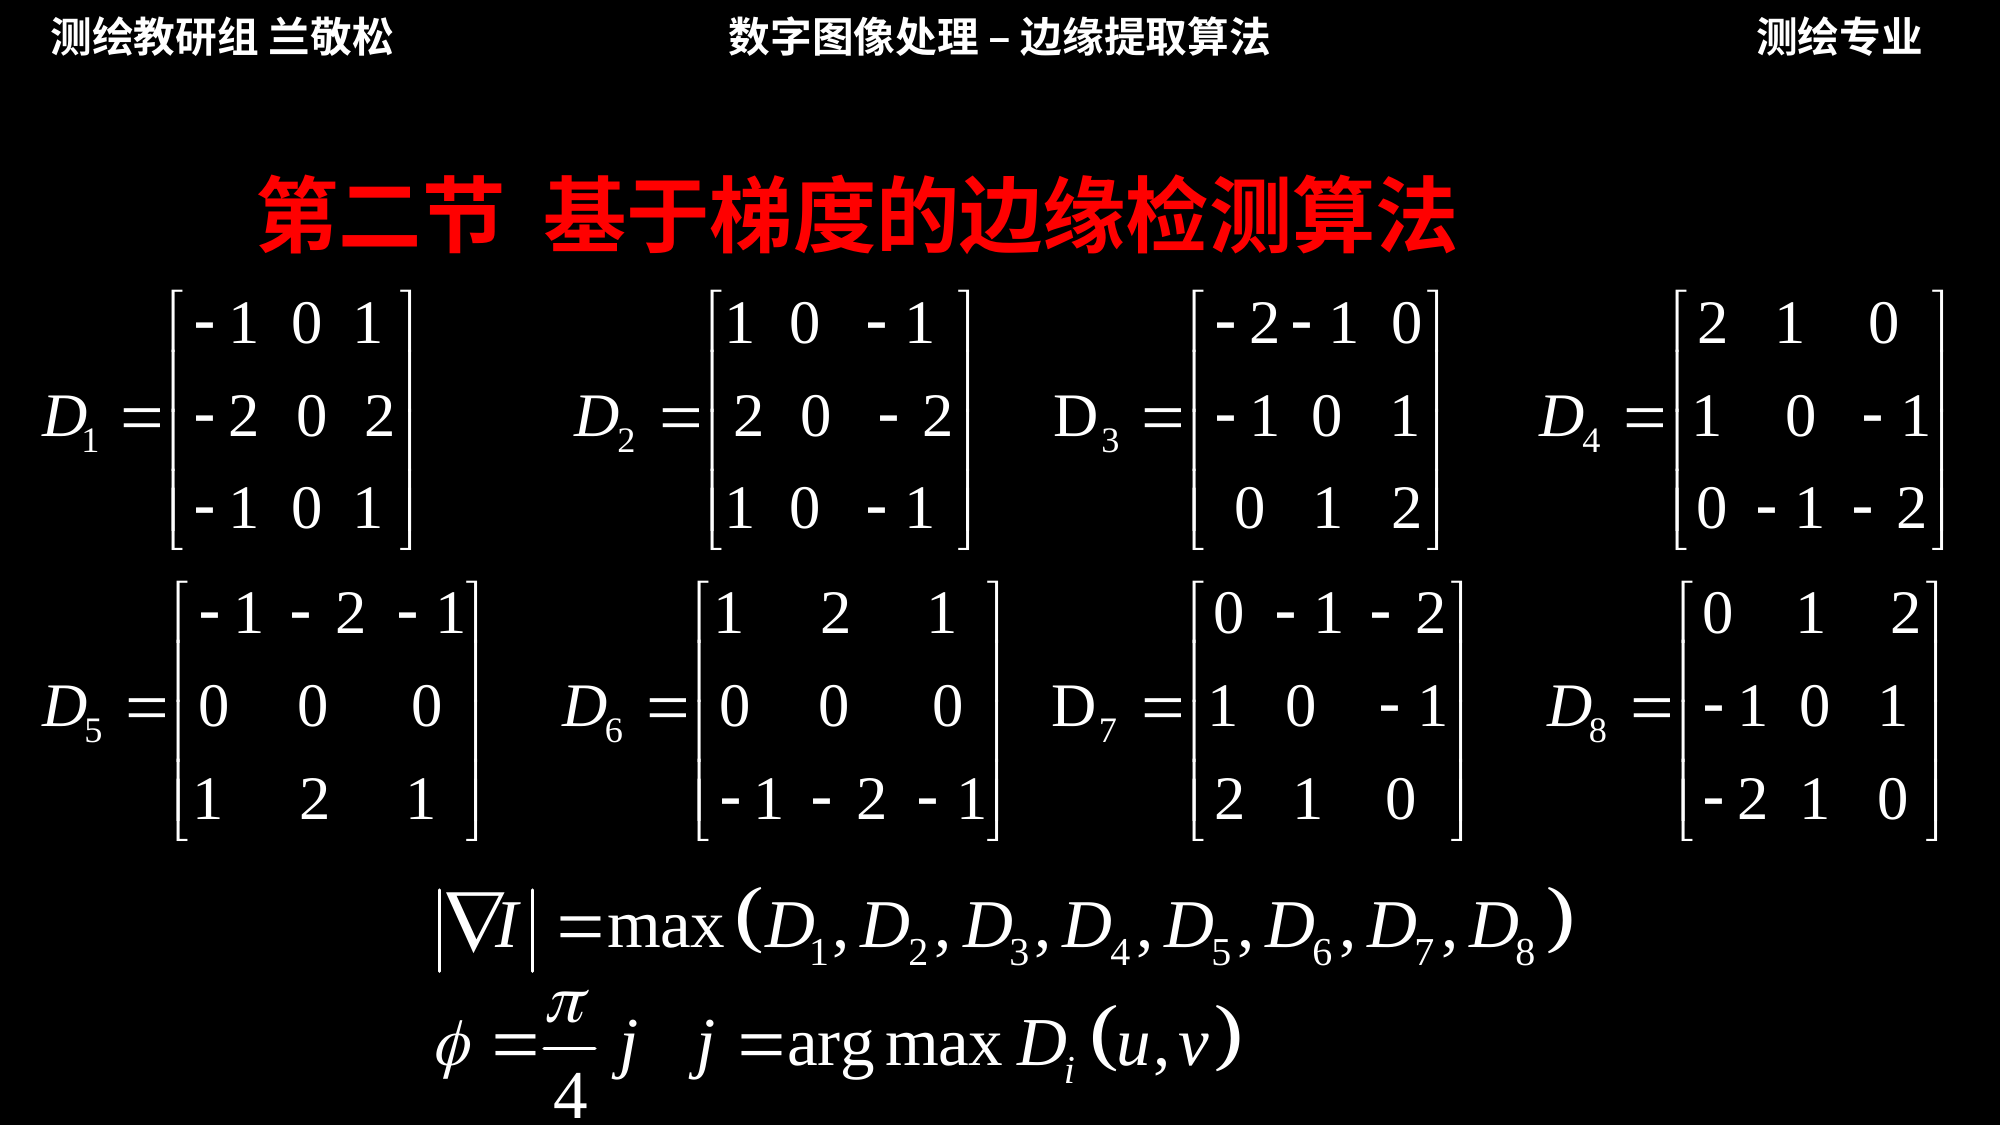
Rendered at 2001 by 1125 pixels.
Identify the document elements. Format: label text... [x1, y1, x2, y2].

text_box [30, 276, 1969, 856]
text_box 第二节 基于梯度的边缘检测算法 [240, 155, 1475, 271]
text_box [426, 873, 1580, 1125]
text_box 测绘教研组 兰敬松 [35, 3, 409, 69]
text_box 数字图像处理 – 边缘提取算法 [713, 3, 1287, 69]
text_box 测绘专业 [1741, 3, 1939, 69]
